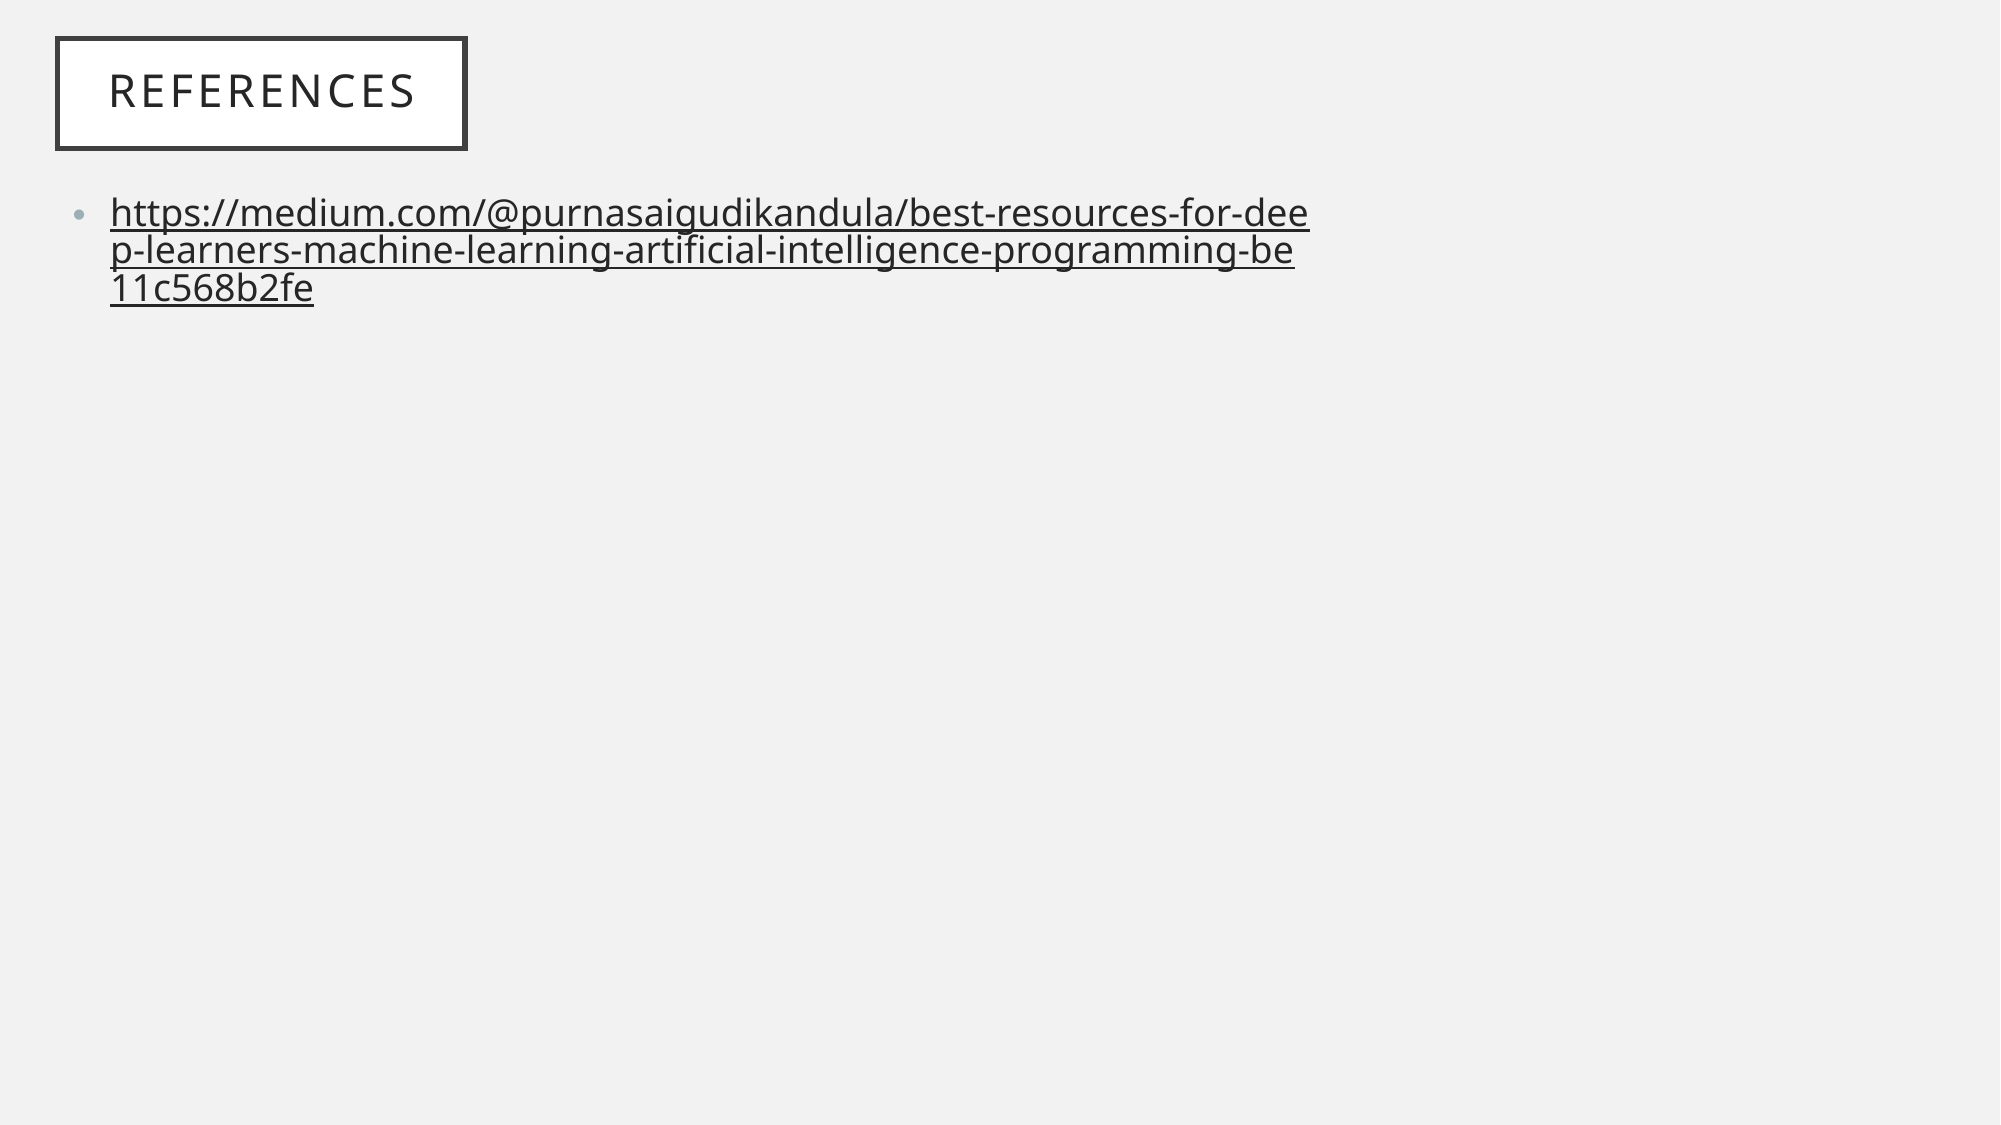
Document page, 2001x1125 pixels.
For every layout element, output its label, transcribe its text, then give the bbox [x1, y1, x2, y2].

title References [55, 36, 468, 151]
list https://medium.com/@purnasaigudikandula/best-resources-for-deep-learners-machine-learning-artificial-intelligence-programming-be11c568b2fe [57, 181, 1326, 690]
